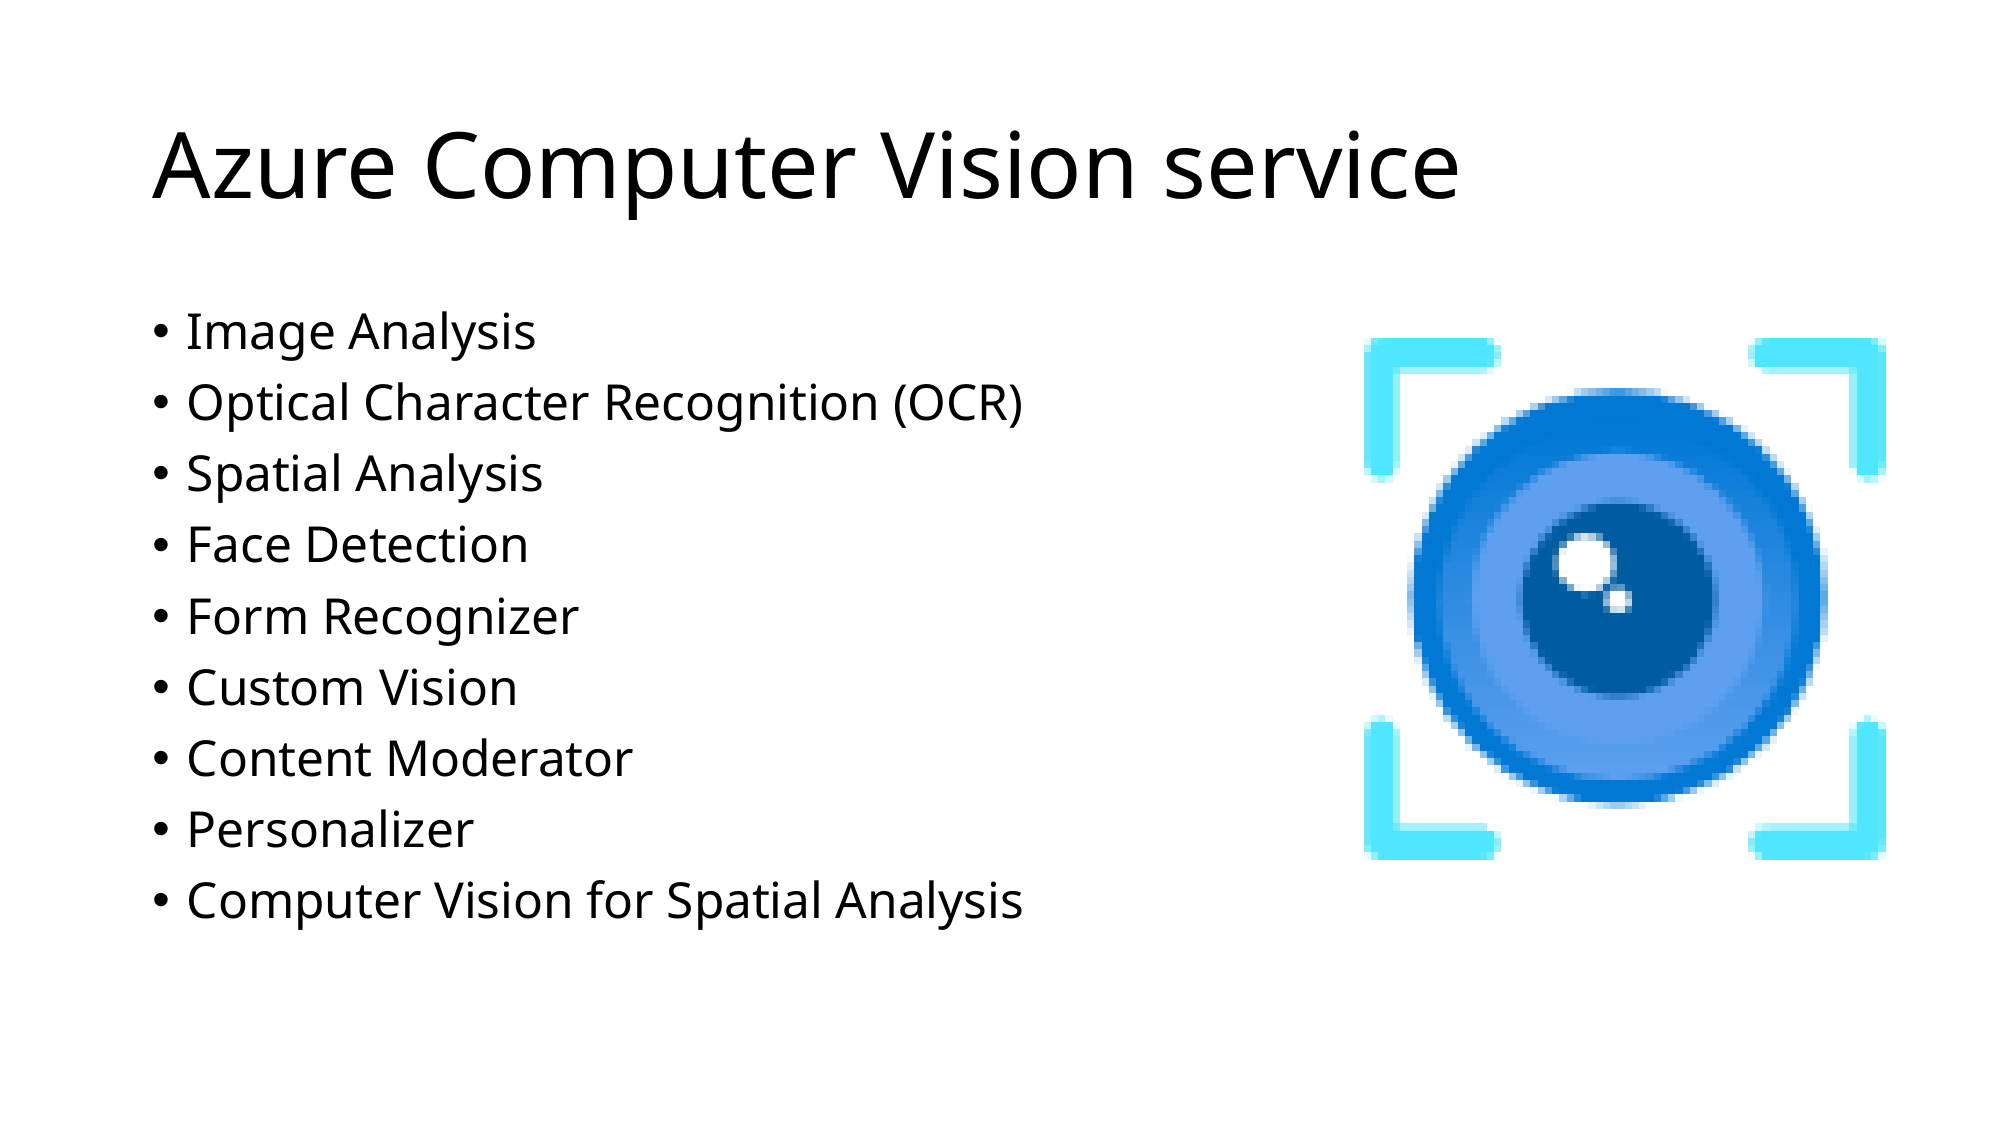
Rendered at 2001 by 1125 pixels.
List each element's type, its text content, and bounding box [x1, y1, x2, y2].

title Azure Computer Vision service [137, 59, 1863, 278]
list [1363, 337, 1887, 861]
text_box Image Analysis Optical Character Recognition (OCR) Spatial Analysis Face Detection Form Recognizer Custom Vision Content Moderator Personalizer Computer Vision for Spatial Analysis [137, 299, 1212, 1014]
